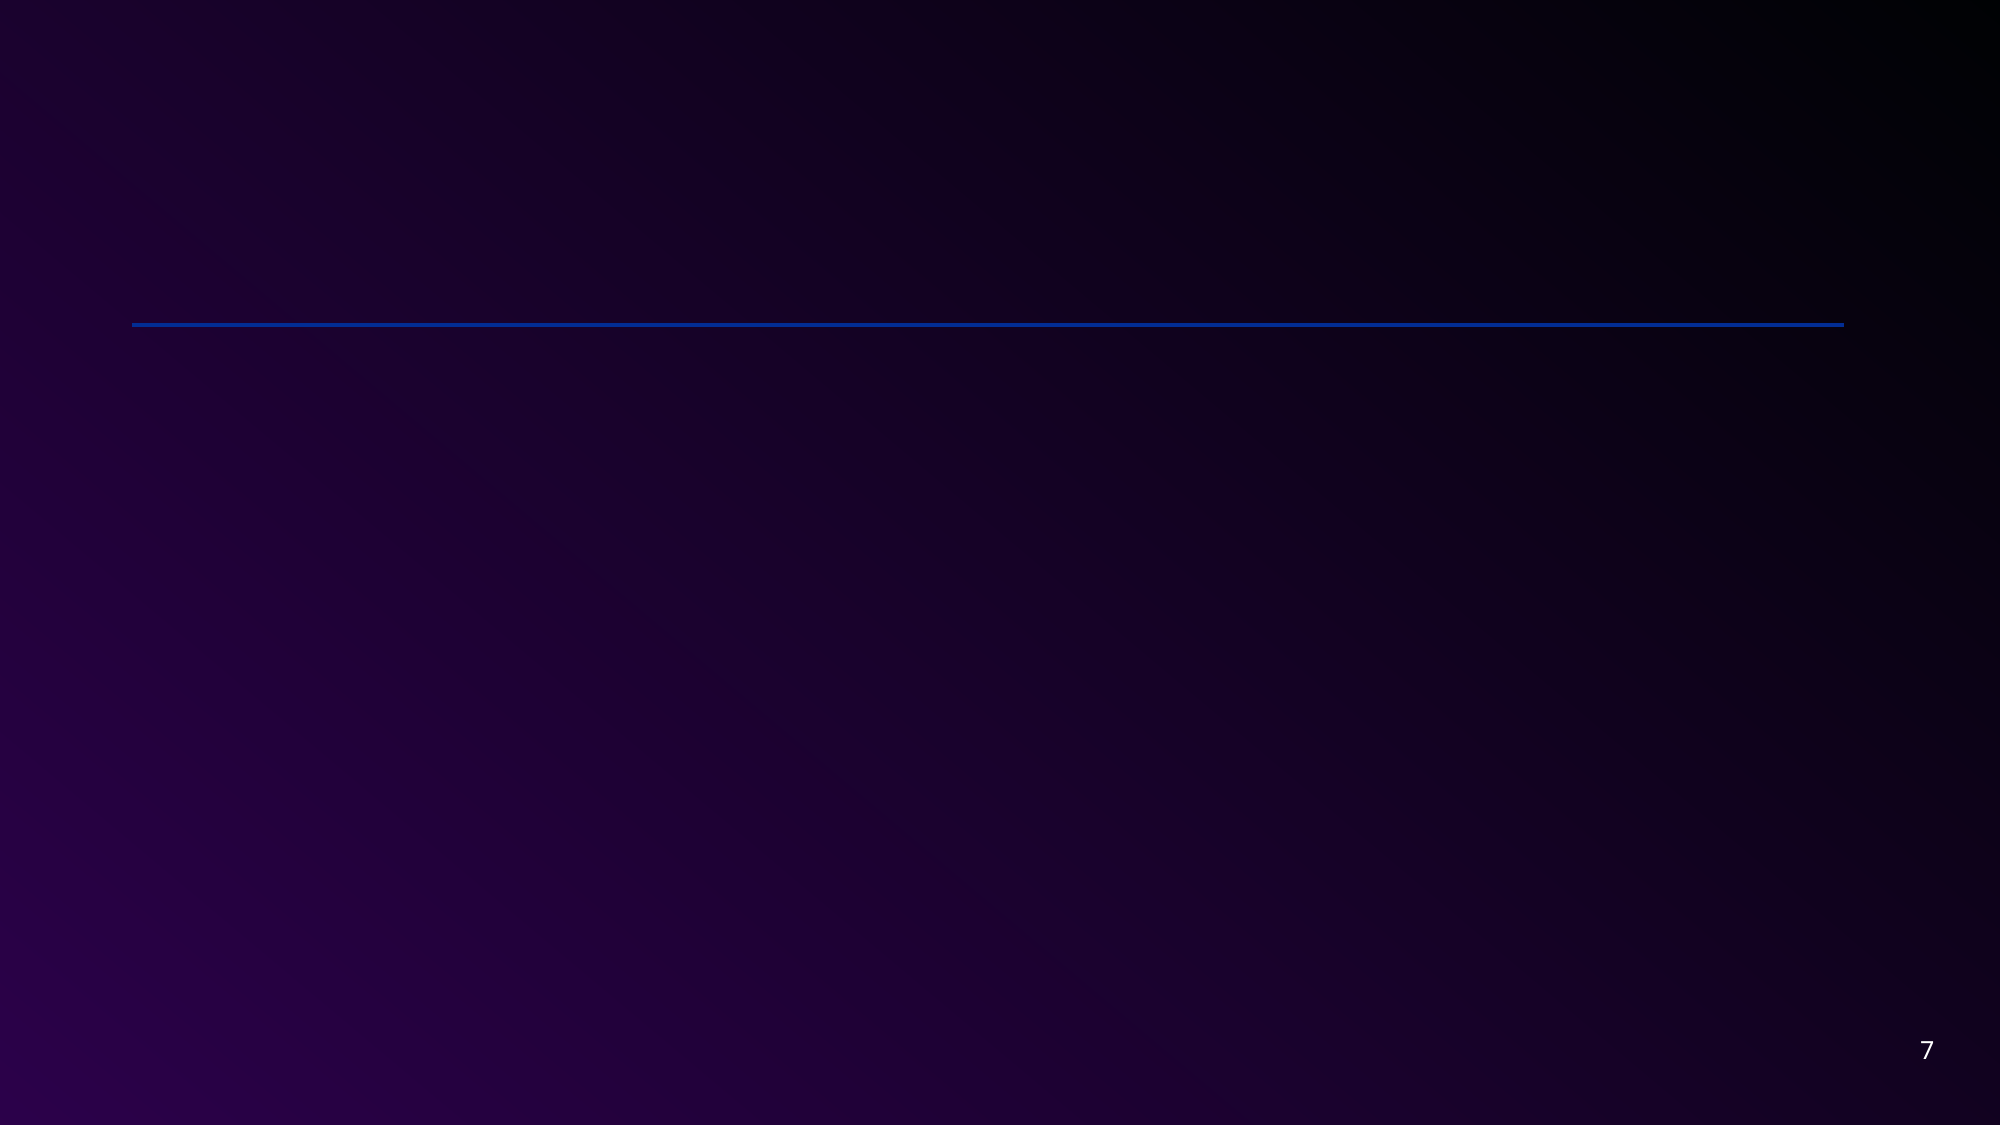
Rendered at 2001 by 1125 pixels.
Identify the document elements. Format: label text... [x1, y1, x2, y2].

slide_number 7 [1499, 1021, 1950, 1082]
